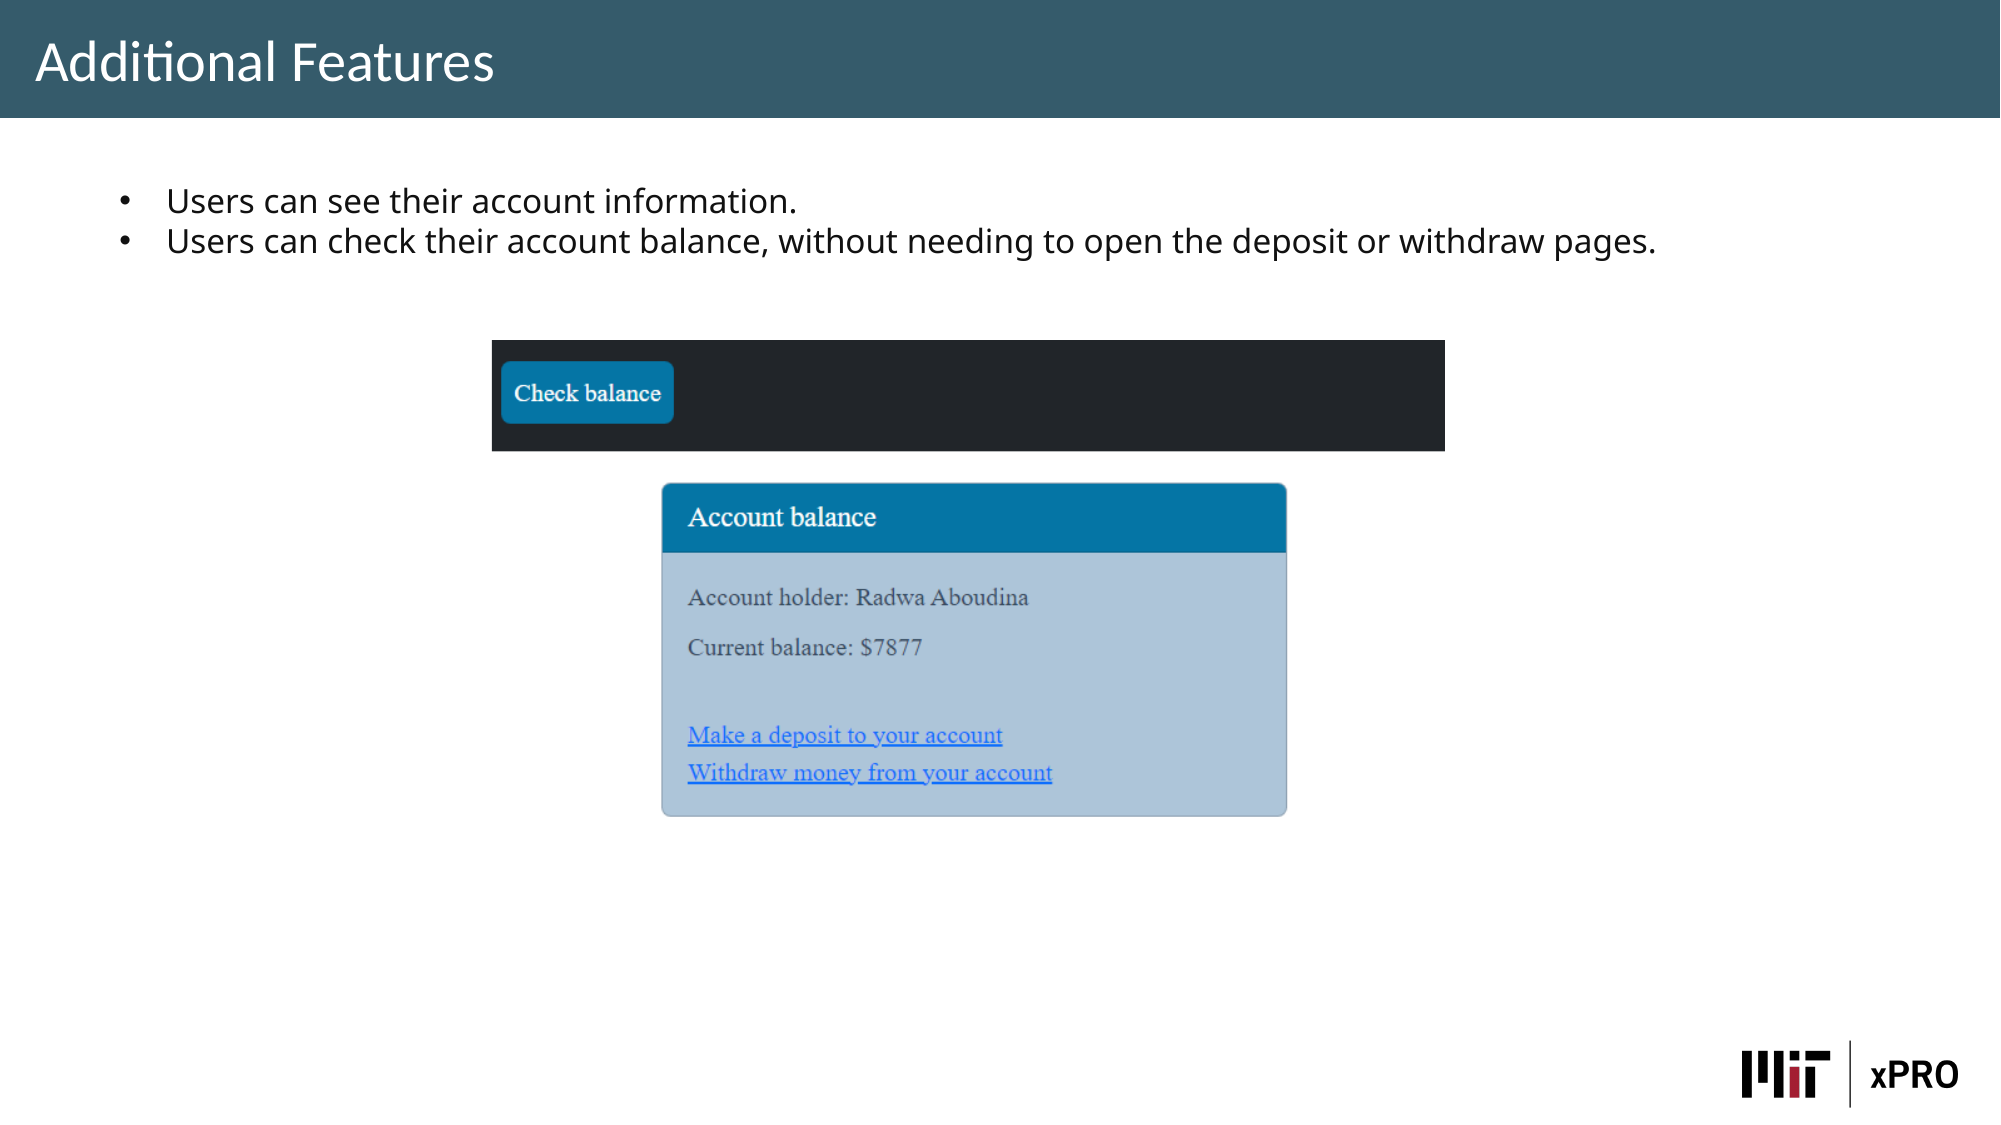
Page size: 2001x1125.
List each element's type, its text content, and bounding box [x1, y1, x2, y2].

picture [1742, 1040, 1958, 1108]
text_box Additional Features [20, 15, 1925, 101]
picture [491, 340, 1445, 872]
picture [0, 0, 2000, 118]
text_box Users can see their account information. Users can check their account balance, without needing to open the deposit or withdraw pages. [104, 172, 1770, 268]
